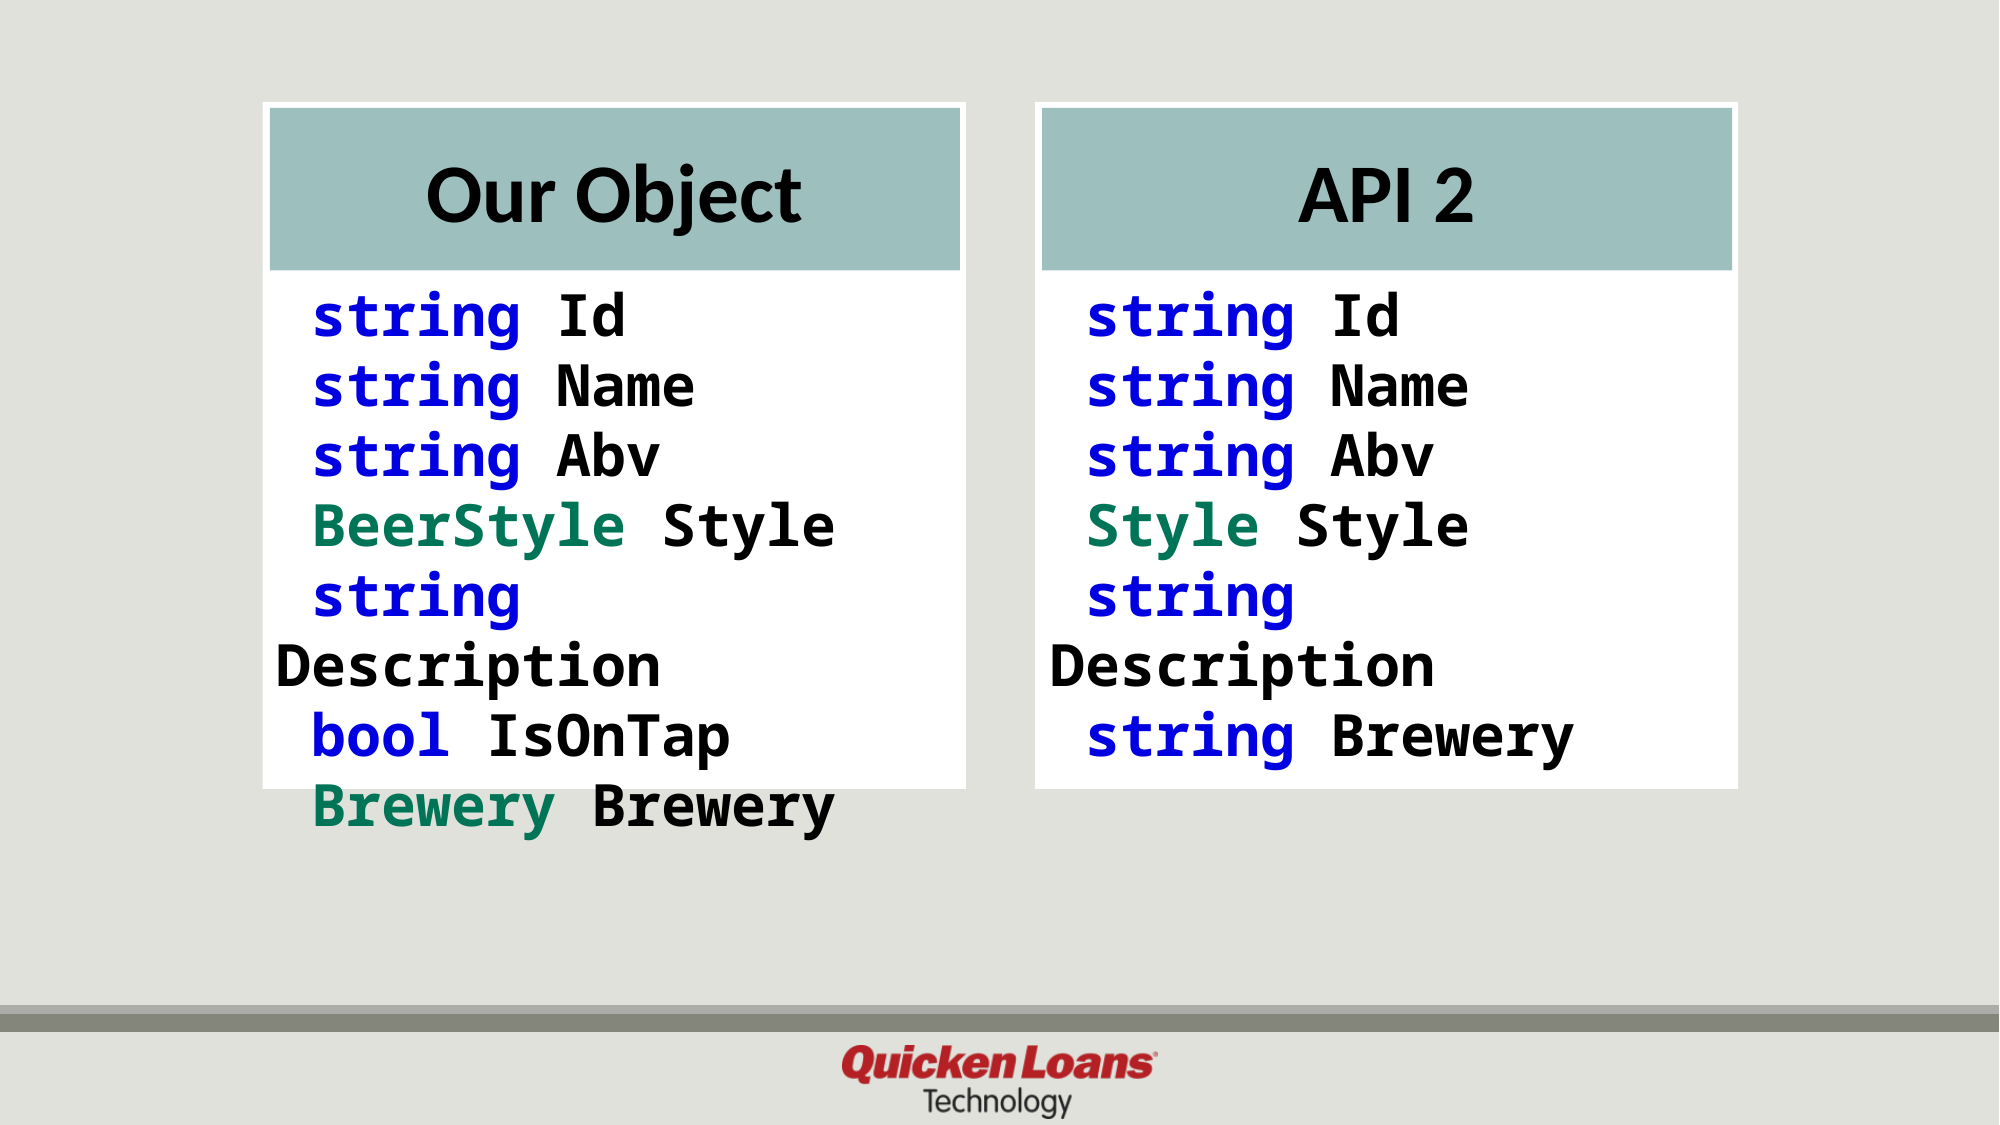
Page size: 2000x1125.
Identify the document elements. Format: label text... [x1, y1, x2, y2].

text_box string Id string Name string Abv BeerStyle Style string Description bool IsOnTap Brewery Brewery [262, 271, 950, 846]
text_box API 2 [1041, 107, 1733, 271]
text_box [261, 101, 967, 790]
text_box [1034, 101, 1739, 790]
picture [842, 1045, 1158, 1119]
text_box Our Object [269, 107, 961, 271]
text_box string Id string Name string Abv Style Style string Description string Brewery [1035, 270, 1688, 776]
